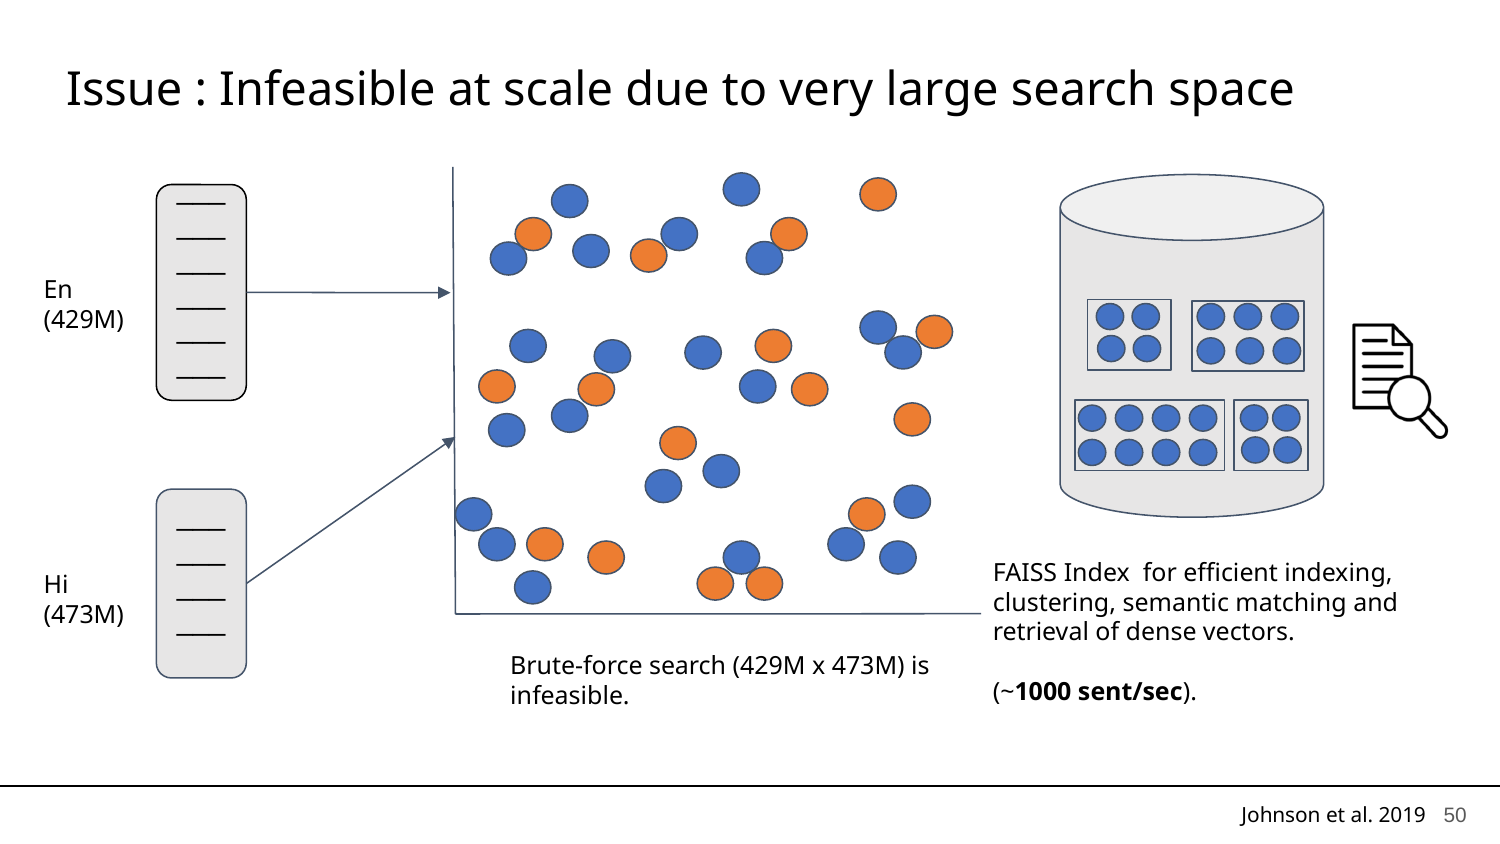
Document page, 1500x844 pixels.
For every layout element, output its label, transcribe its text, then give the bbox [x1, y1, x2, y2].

text_box [791, 372, 828, 406]
text_box [572, 234, 610, 268]
text_box [551, 399, 588, 433]
text_box [587, 541, 625, 575]
title Issue : Infeasible at scale due to very large search space [51, 43, 1449, 138]
text_box [594, 339, 631, 373]
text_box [1059, 174, 1476, 518]
text_box [884, 335, 922, 369]
text_box [551, 184, 588, 218]
text_box Brute-force search (429M x 473M) is infeasible. [495, 634, 962, 725]
text_box Hi (473M) [28, 553, 140, 644]
text_box [461, 497, 492, 531]
text_box En (429M) [28, 259, 140, 349]
text_box [723, 172, 760, 206]
text_box [746, 241, 783, 275]
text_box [246, 436, 456, 584]
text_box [0, 785, 1500, 842]
text_box [645, 469, 682, 503]
text_box [697, 567, 734, 601]
text_box [739, 369, 776, 403]
text_box [488, 413, 525, 447]
text_box [879, 541, 917, 575]
text_box ___ ___ ___ ___ [156, 489, 247, 678]
text_box [770, 217, 808, 251]
text_box [746, 567, 783, 601]
text_box [703, 454, 740, 488]
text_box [452, 590, 456, 615]
text_box [659, 426, 697, 460]
text_box [490, 242, 527, 276]
text_box [661, 217, 698, 251]
text_box [916, 315, 953, 349]
text_box [755, 329, 792, 363]
text_box [848, 497, 886, 531]
text_box [514, 570, 551, 604]
text_box [859, 310, 897, 344]
text_box [859, 177, 897, 211]
text_box [723, 541, 760, 575]
text_box [894, 402, 931, 436]
text_box [509, 329, 547, 363]
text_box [452, 166, 456, 436]
text_box [526, 527, 564, 561]
text_box [894, 485, 931, 519]
text_box [478, 369, 516, 403]
text_box [578, 372, 615, 406]
text_box [515, 217, 552, 251]
text_box [684, 336, 722, 370]
text_box FAISS Index for efficient indexing, clustering, semantic matching and retrieval of dense vectors. (~1000 sent/sec). [977, 541, 1471, 721]
text_box [478, 527, 516, 561]
text_box [827, 527, 865, 561]
text_box ___ ___ ___ ___ ___ ___ [156, 184, 247, 401]
text_box [630, 239, 667, 273]
